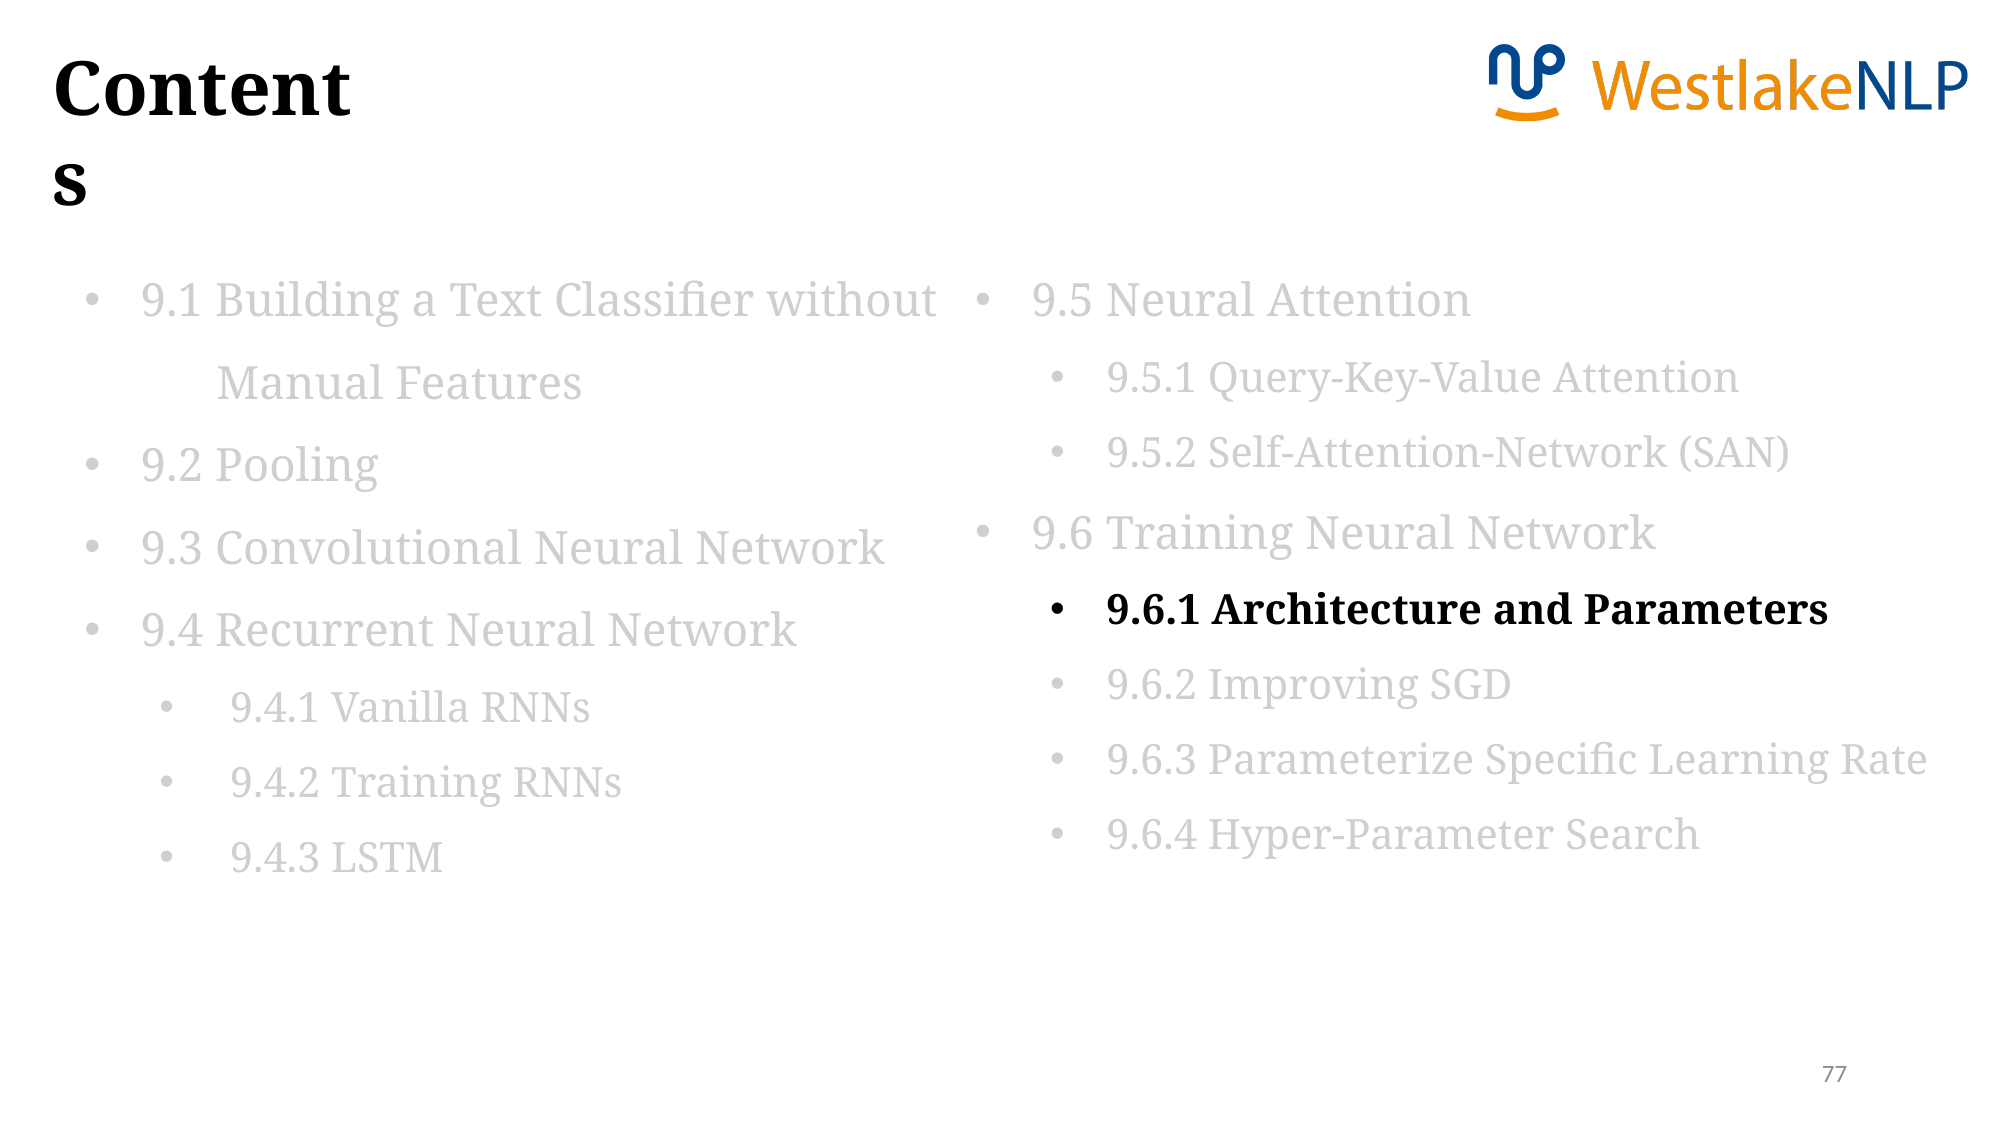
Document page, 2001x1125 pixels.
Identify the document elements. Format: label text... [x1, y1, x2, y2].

text_box 9.5 Neural Attention 9.5.1 Query-Key-Value Attention 9.5.2 Self-Attention-Network (SAN) 9.6 Training Neural Network 9.6.1 Architecture and Parameters 9.6.2 Improving SGD 9.6.3 Parameterize Specific Learning Rate 9.6.4 Hyper-Parameter Search [960, 236, 1944, 866]
picture [1459, 0, 2000, 170]
text_box Contents [37, 32, 402, 228]
text_box 9.1 Building a Text Classifier without Manual Features 9.2 Pooling 9.3 Convolutional Neural Network 9.4 Recurrent Neural Network 9.4.1 Vanilla RNNs 9.4.2 Training RNNs 9.4.3 LSTM [69, 236, 1036, 889]
slide_number 77 [1412, 1042, 1863, 1103]
